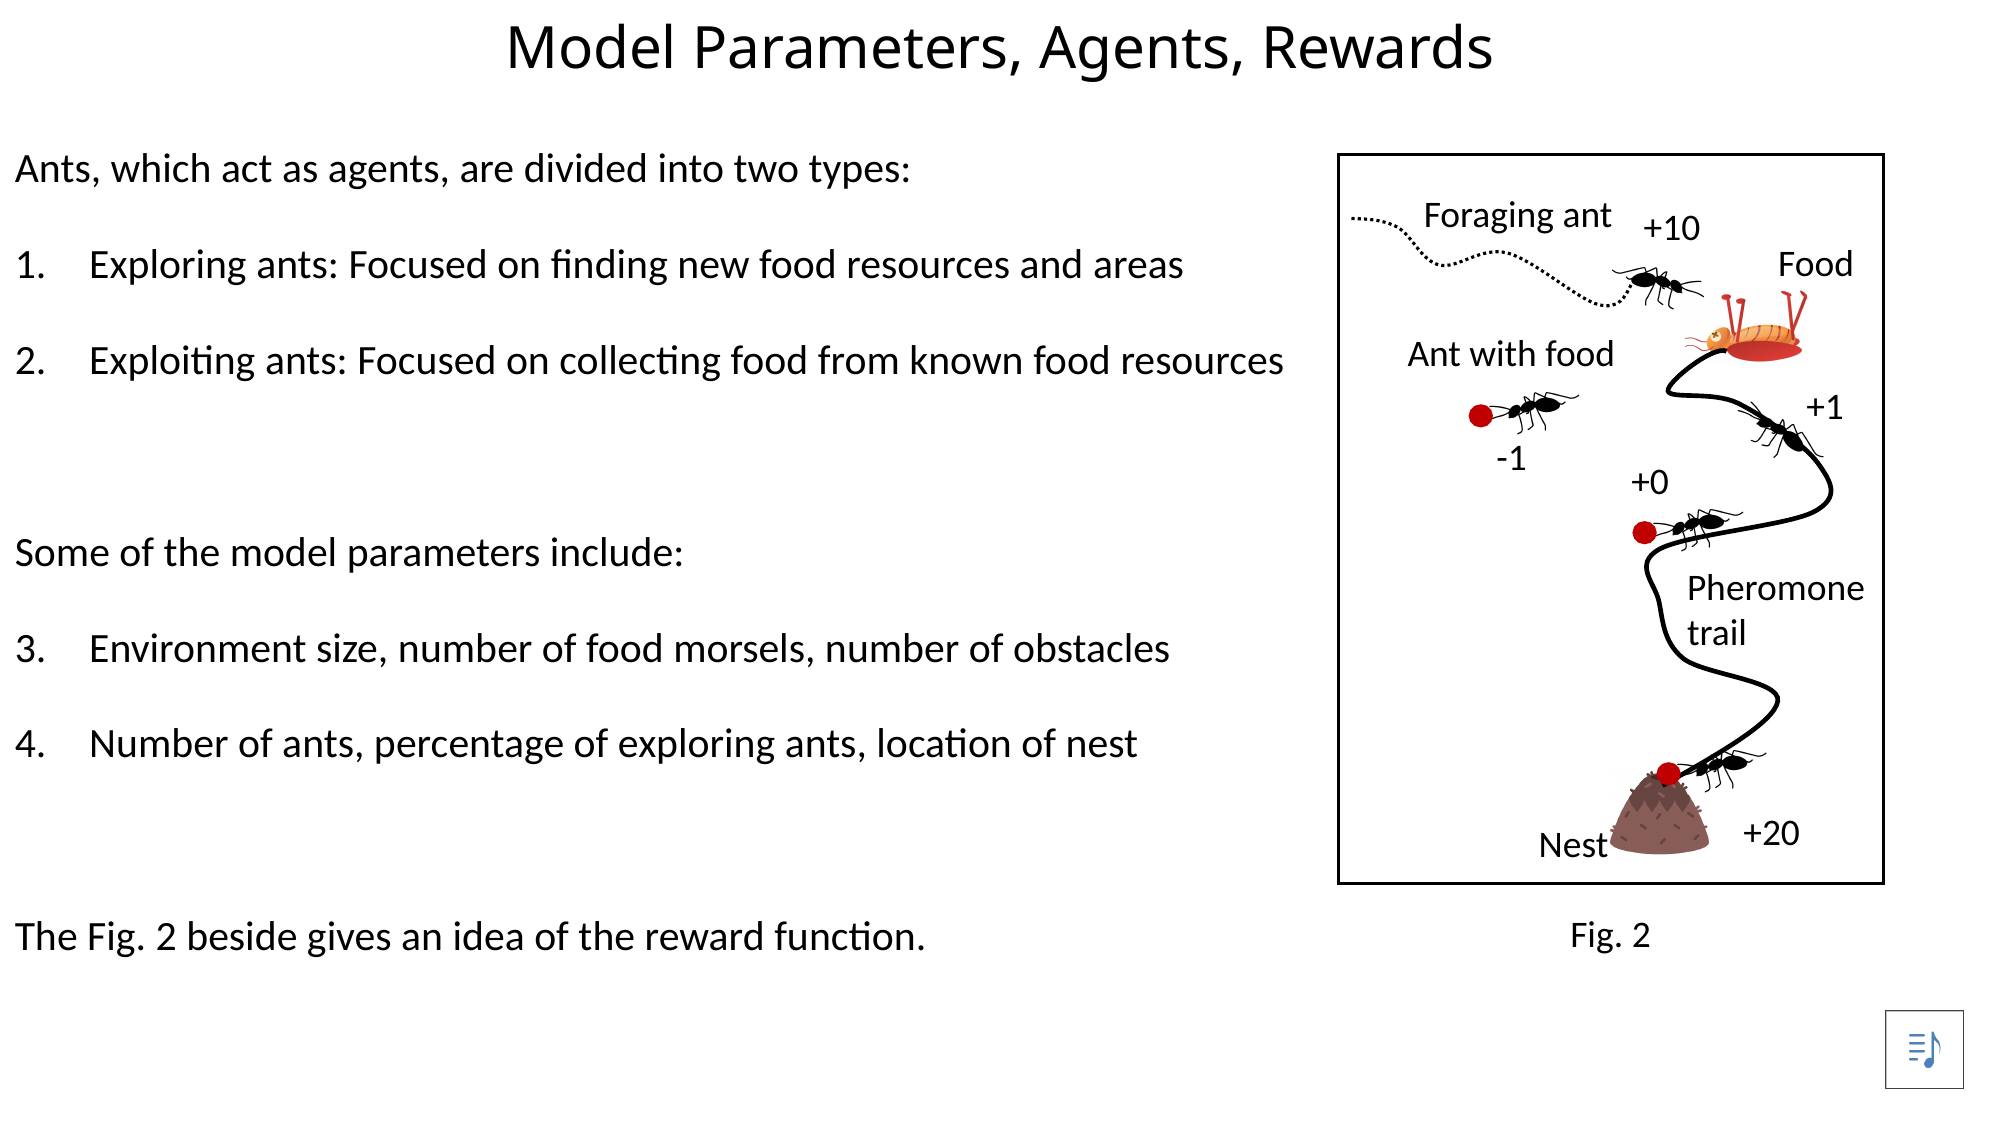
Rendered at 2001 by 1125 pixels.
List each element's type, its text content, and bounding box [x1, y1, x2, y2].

text_box Fig. 2 [1555, 902, 1666, 963]
text_box Model Parameters, Agents, Rewards [249, 0, 1750, 89]
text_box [1338, 154, 1910, 884]
text_box Ants, which act as agents, are divided into two types: Exploring ants: Focused on finding new food resources and areas Exploiting ants: Focused on collecting food from known food resources Some of the model parameters include: Environment size, number of food morsels, number of obstacles Number of ants, percentage of exploring ants, location of nest The Fig. 2 beside gives an idea of the reward function. [0, 108, 1302, 1081]
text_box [1884, 1009, 1965, 1090]
